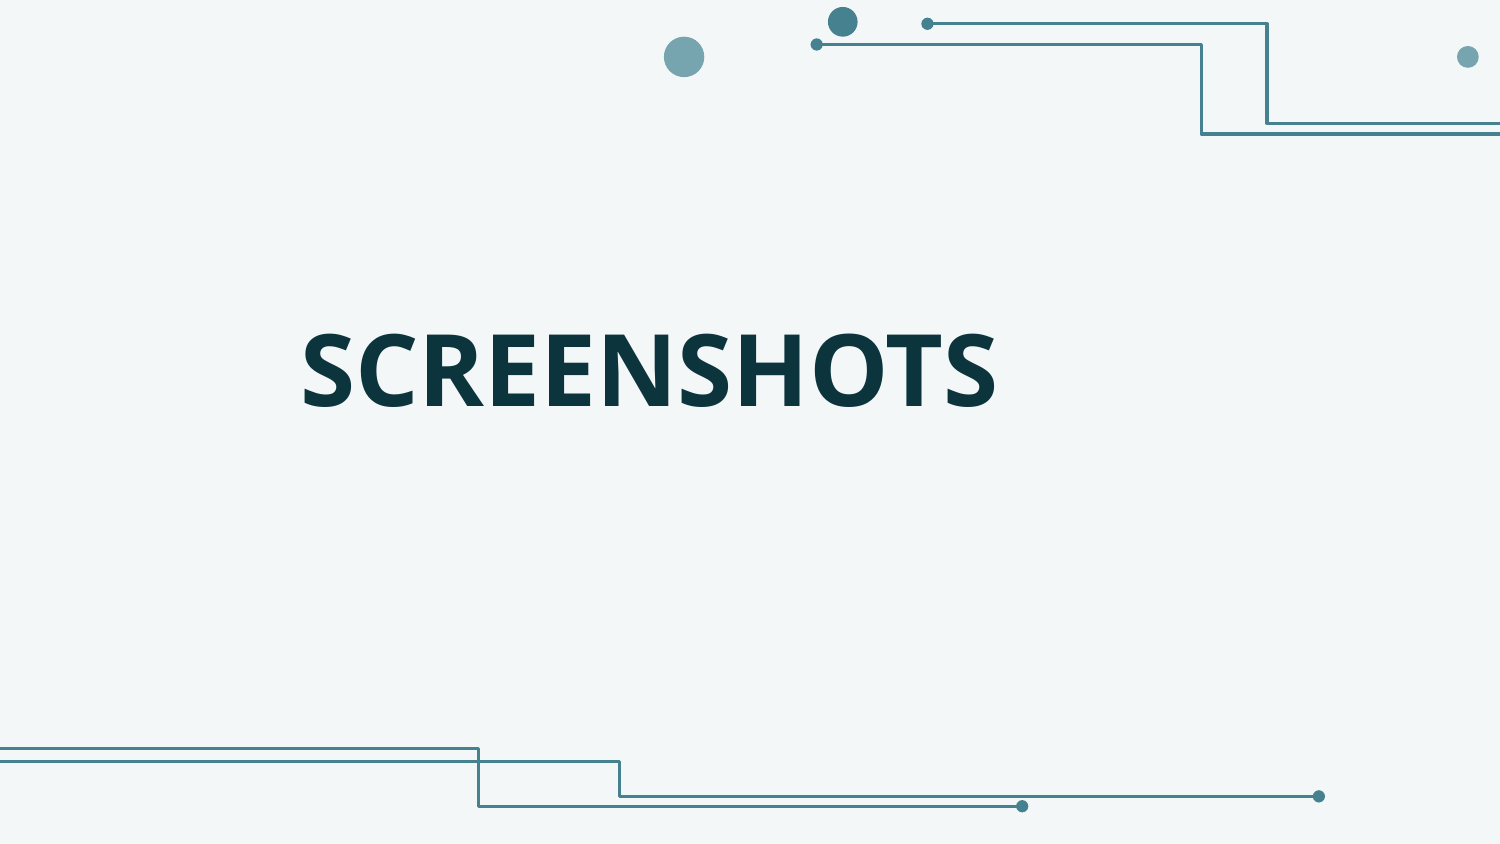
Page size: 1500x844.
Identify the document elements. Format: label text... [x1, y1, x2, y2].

title SCREENSHOTS [285, 291, 1500, 386]
